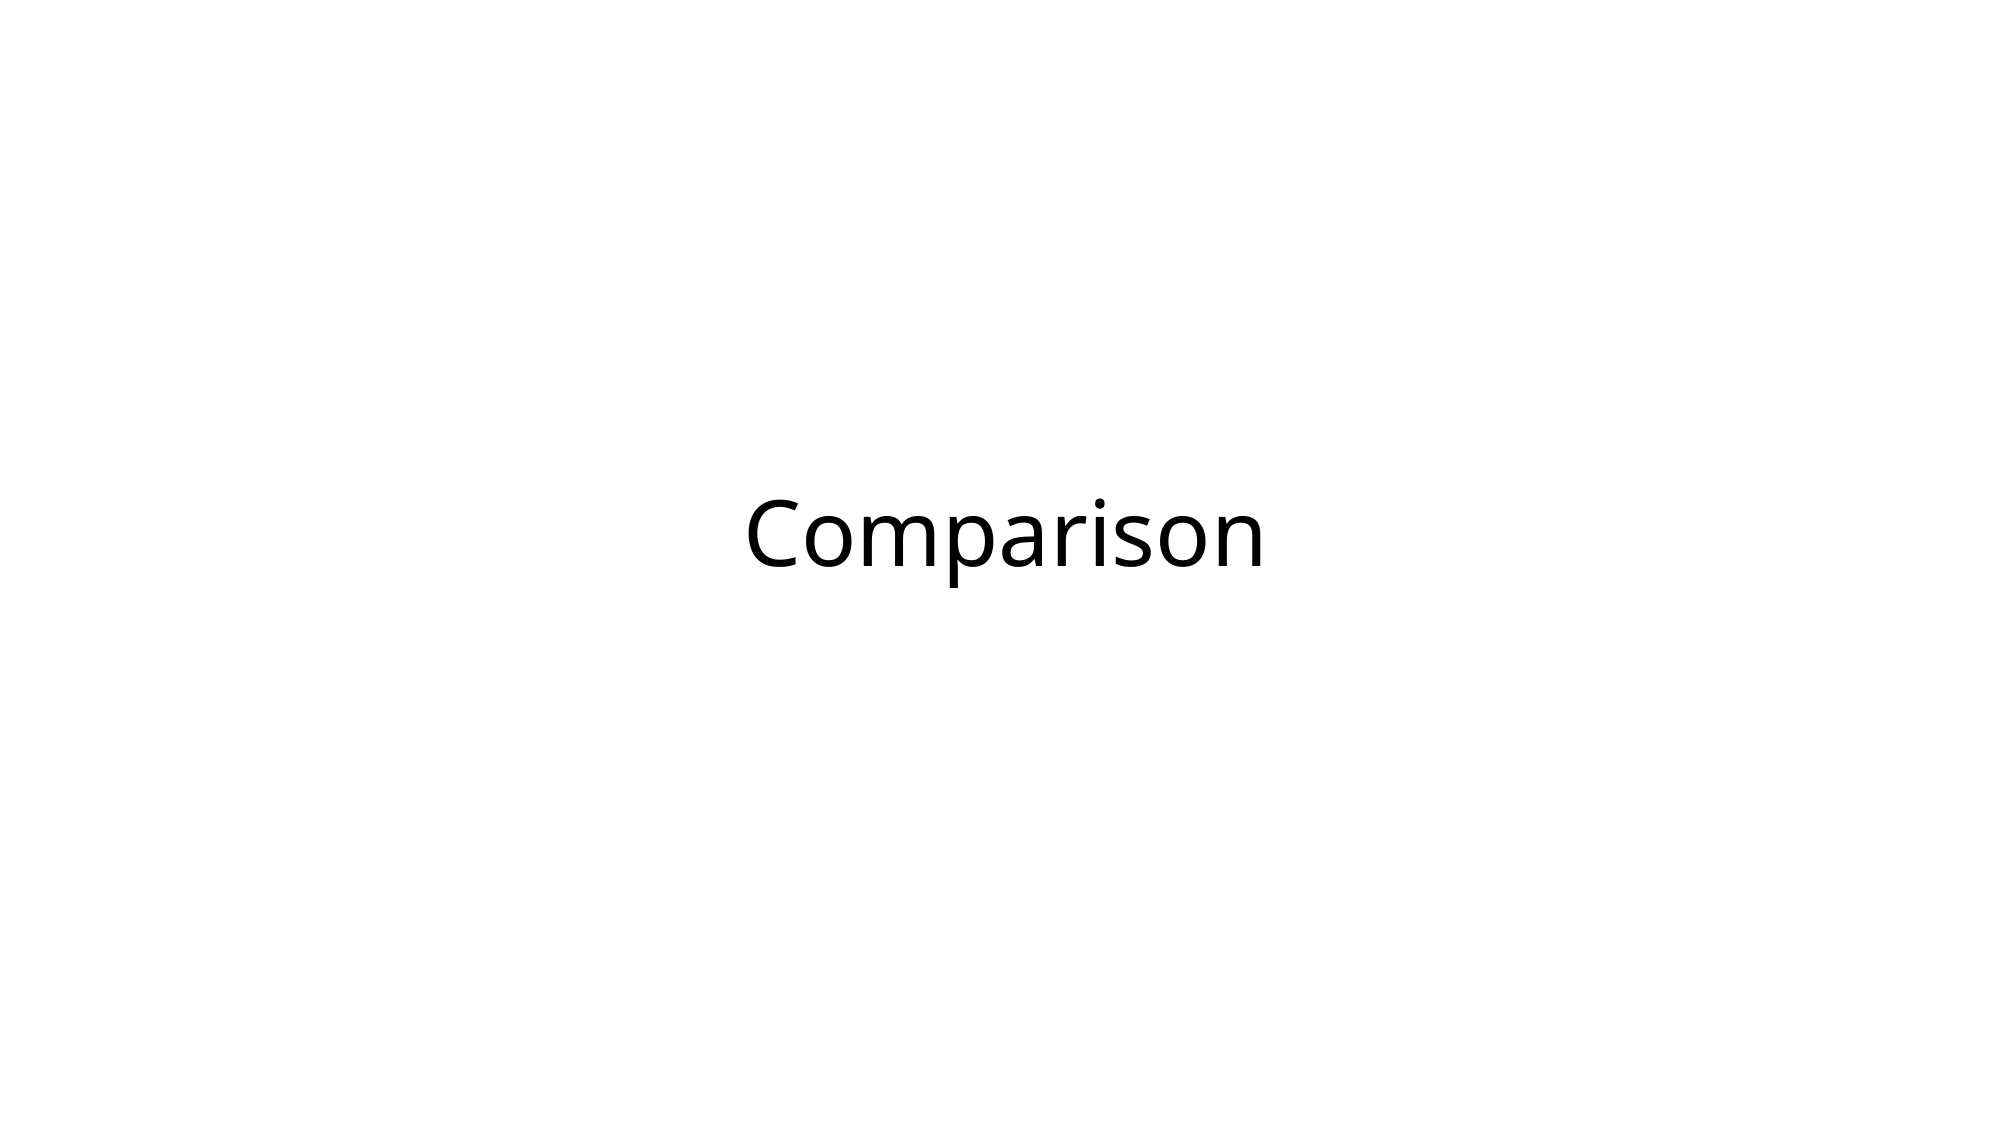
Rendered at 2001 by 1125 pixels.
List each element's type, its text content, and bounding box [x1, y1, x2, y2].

title Comparison [728, 428, 2000, 646]
